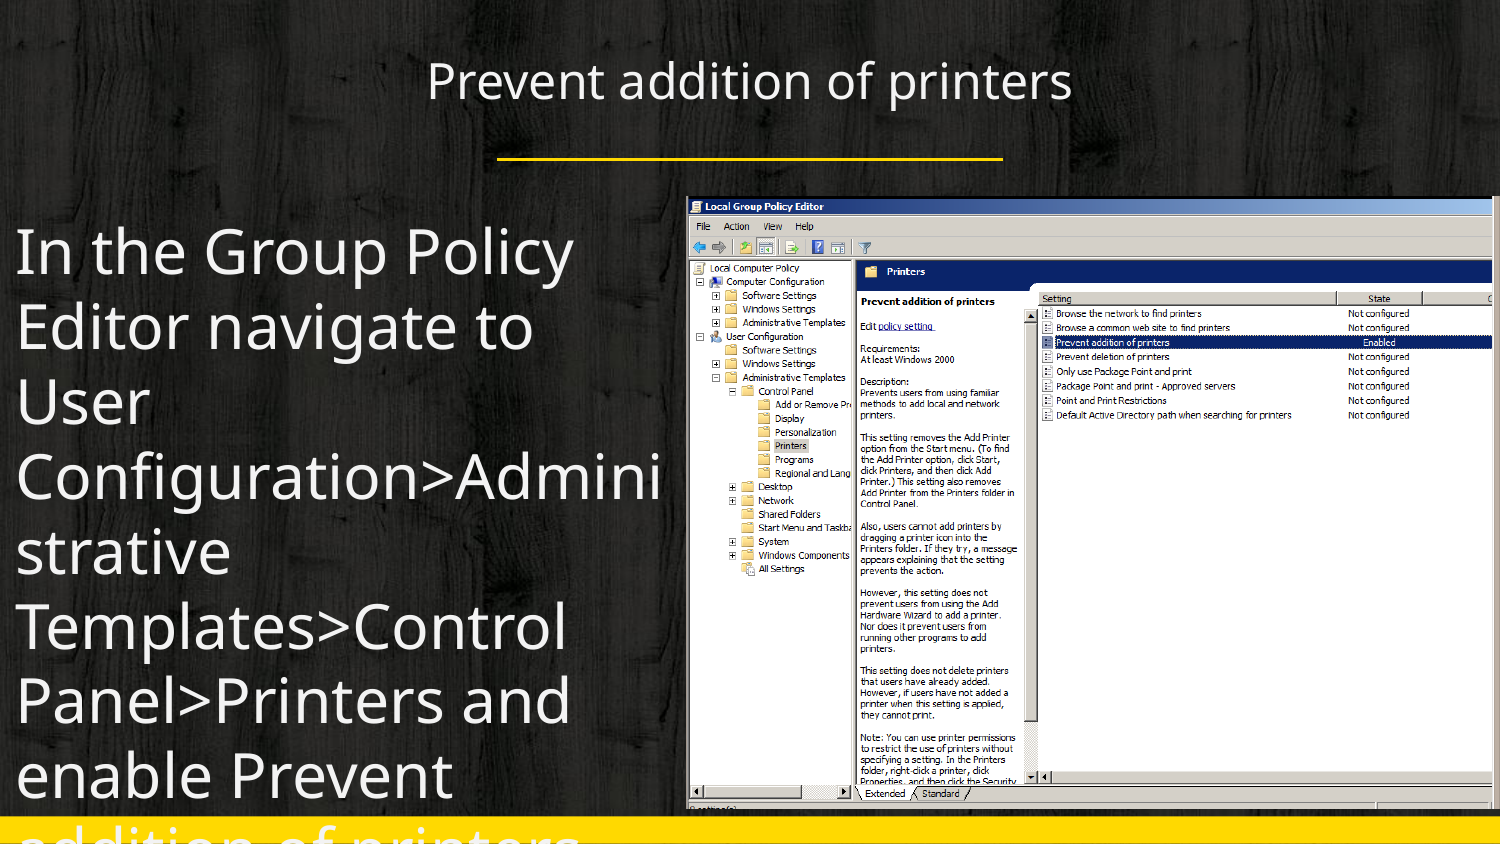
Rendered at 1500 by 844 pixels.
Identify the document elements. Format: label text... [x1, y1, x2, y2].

title Prevent addition of printers [75, 0, 1425, 160]
list In the Group Policy Editor navigate to User Configuration>Administrative Templates>Control Panel>Printers and enable Prevent addition of printers. [0, 196, 684, 792]
picture [0, 0, 1500, 816]
